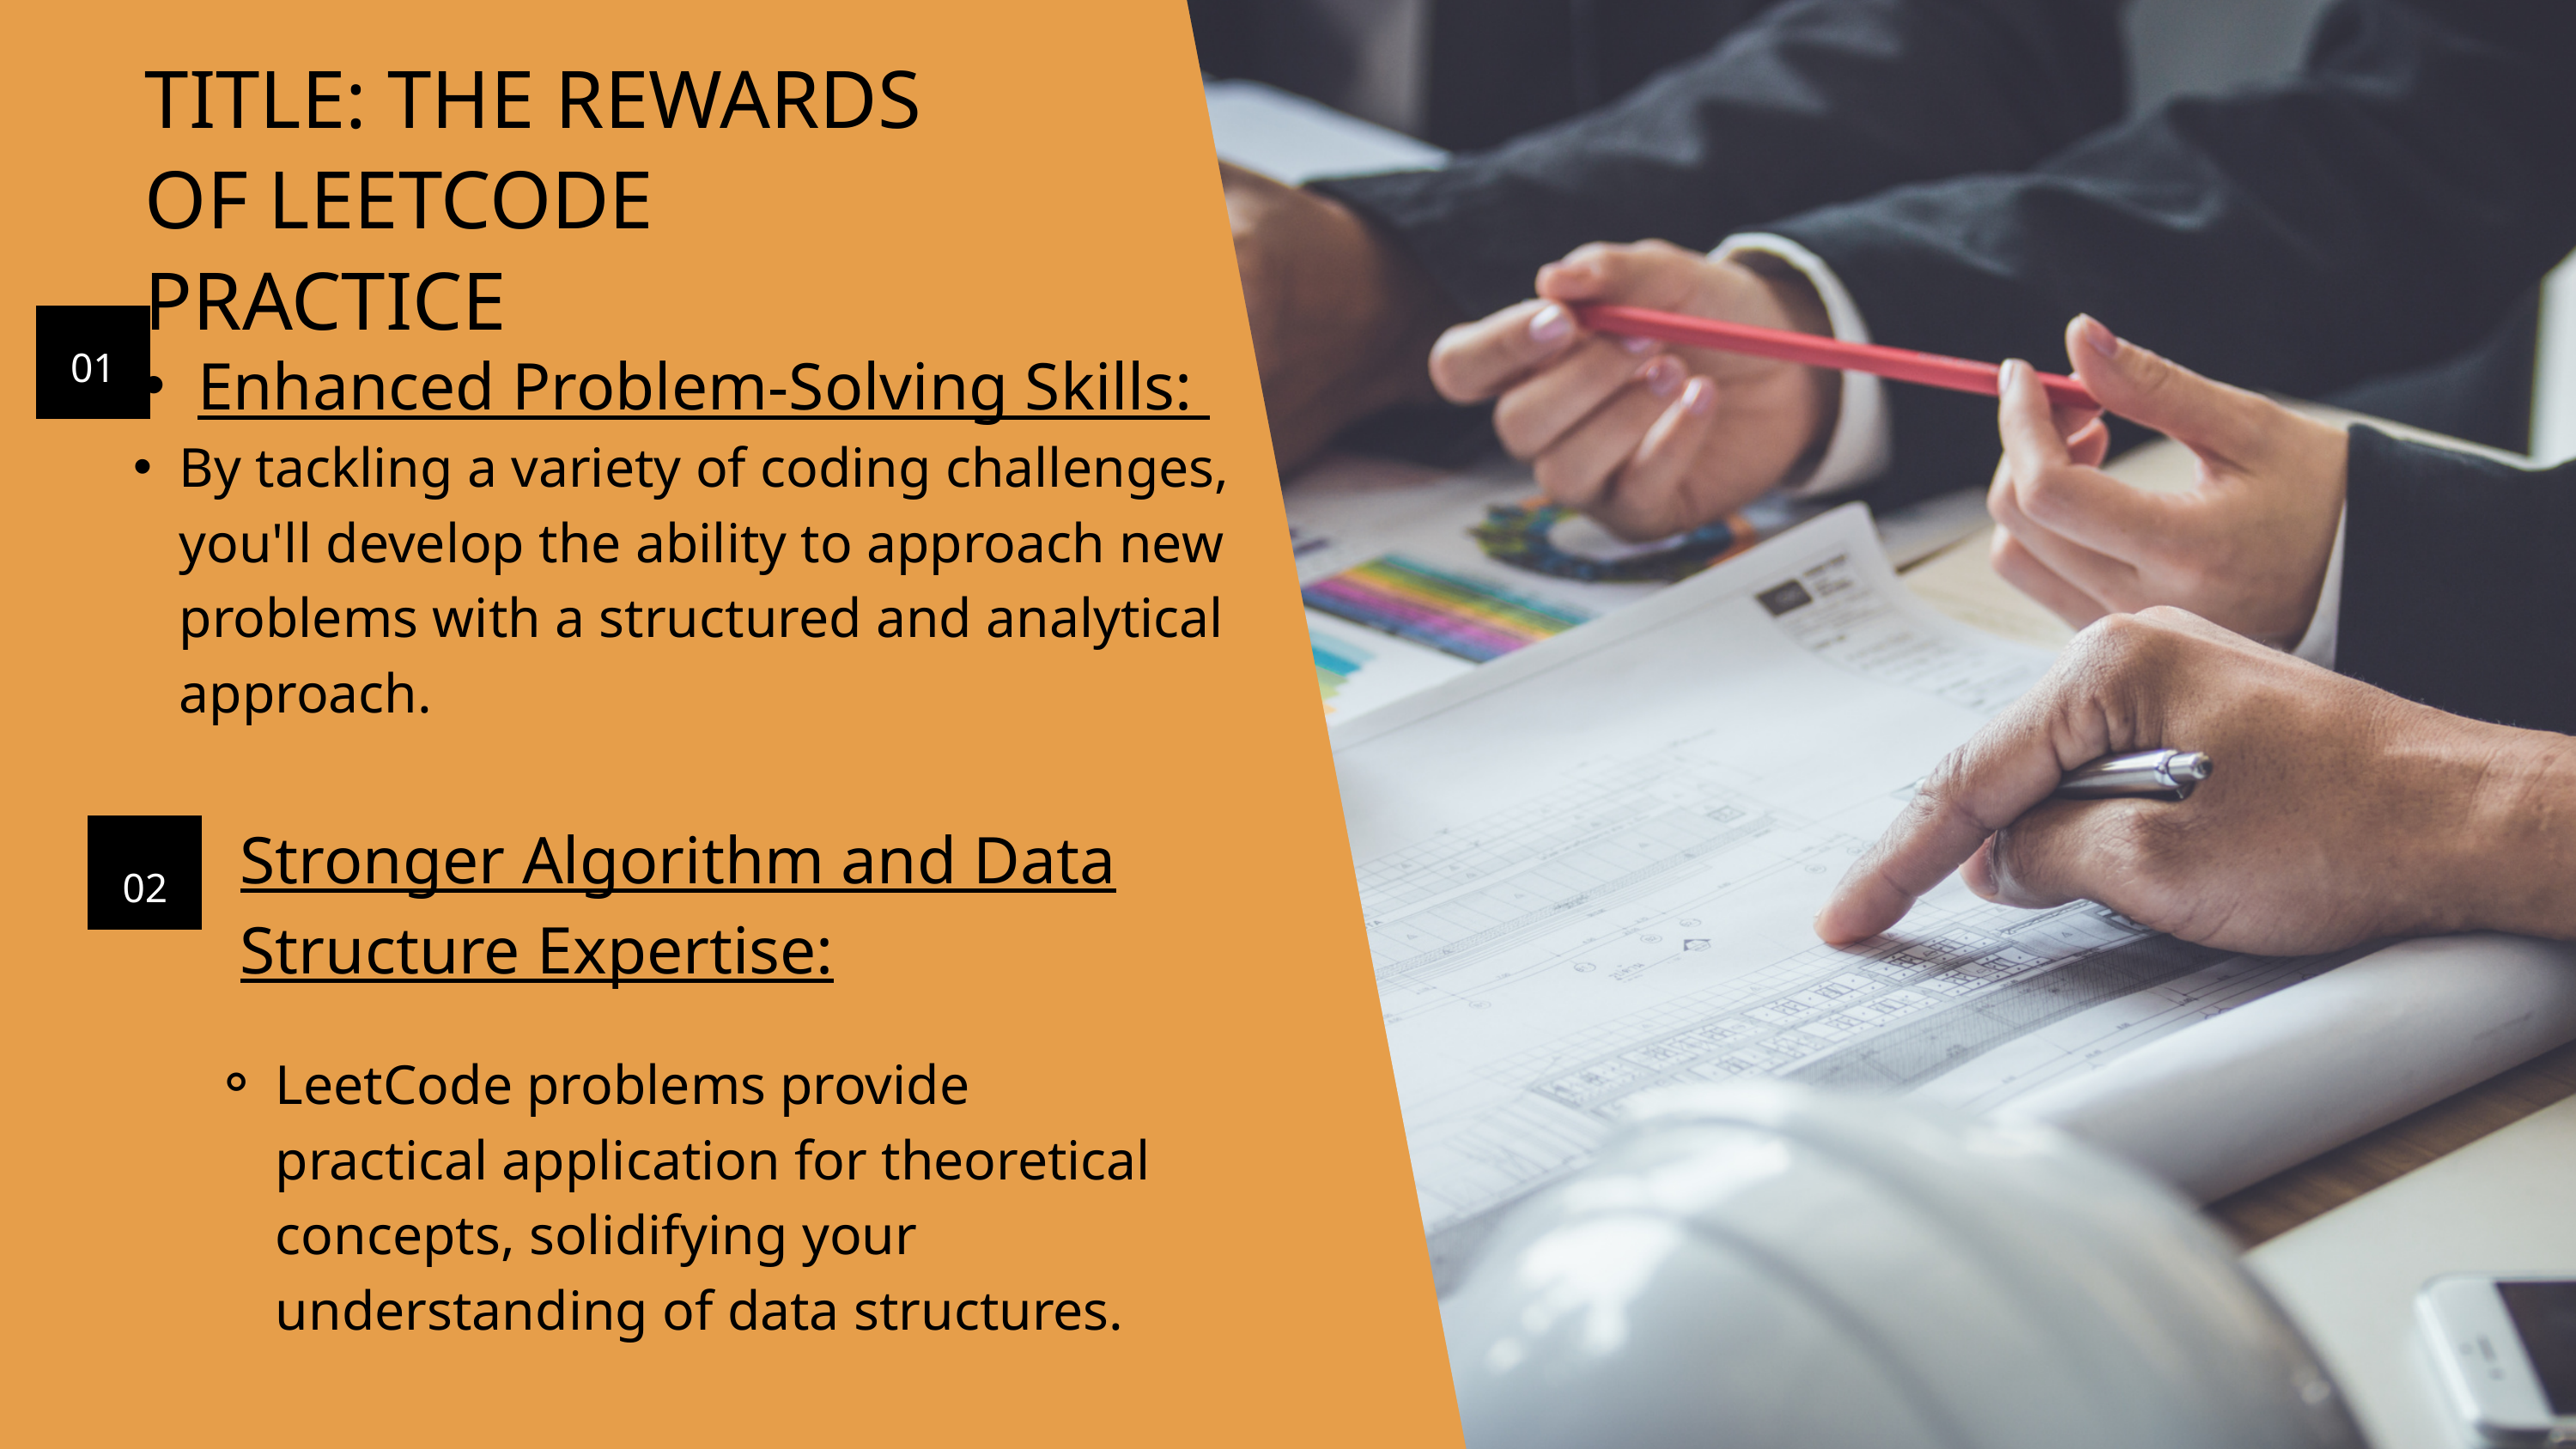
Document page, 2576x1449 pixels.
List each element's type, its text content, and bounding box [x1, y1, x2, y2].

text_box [1186, 0, 2576, 1449]
text_box Enhanced Problem-Solving Skills: By tackling a variety of coding challenges, you'll develop the ability to approach new problems with a structured and analytical approach. [88, 302, 1182, 862]
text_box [88, 815, 203, 930]
text_box LeetCode problems provide practical application for theoretical concepts, solidifying your understanding of data structures. [93, 1040, 1182, 1423]
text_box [35, 305, 150, 420]
text_box Stronger Algorithm and Data Structure Expertise: [240, 806, 1151, 1040]
text_box TITLE: THE REWARDS OF LEETCODE PRACTICE [144, 43, 1022, 346]
